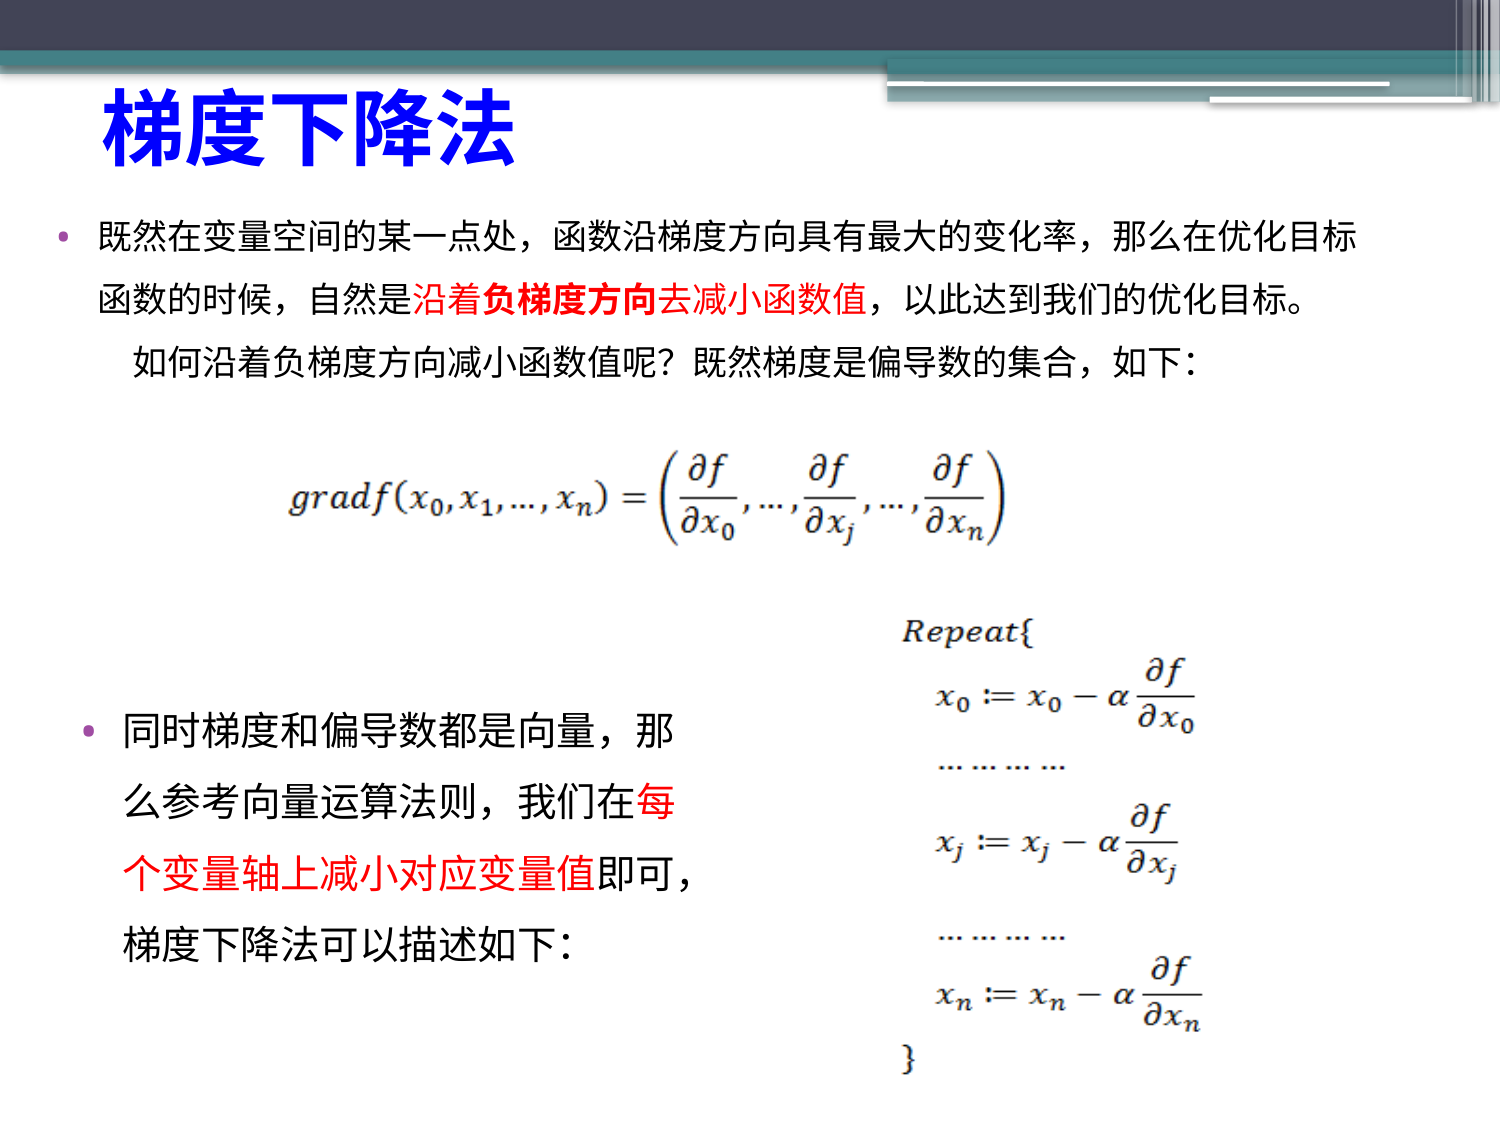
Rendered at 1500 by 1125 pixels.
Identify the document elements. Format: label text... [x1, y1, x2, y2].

picture [287, 432, 1012, 563]
text_box 梯度下降法 [86, 32, 1437, 220]
text_box 同时梯度和偏导数都是向量，那么参考向量运算法则，我们在每个变量轴上减小对应变量值即可，梯度下降法可以描述如下： [49, 675, 712, 1025]
picture [899, 613, 1226, 1086]
list 既然在变量空间的某一点处，函数沿梯度方向具有最大的变化率，那么在优化目标函数的时候，自然是沿着负梯度方向去减小函数值，以此达到我们的优化目标。 如何沿着负梯度方向减小函数值呢？既然梯度是偏导数的集合，如下： [24, 186, 1388, 437]
